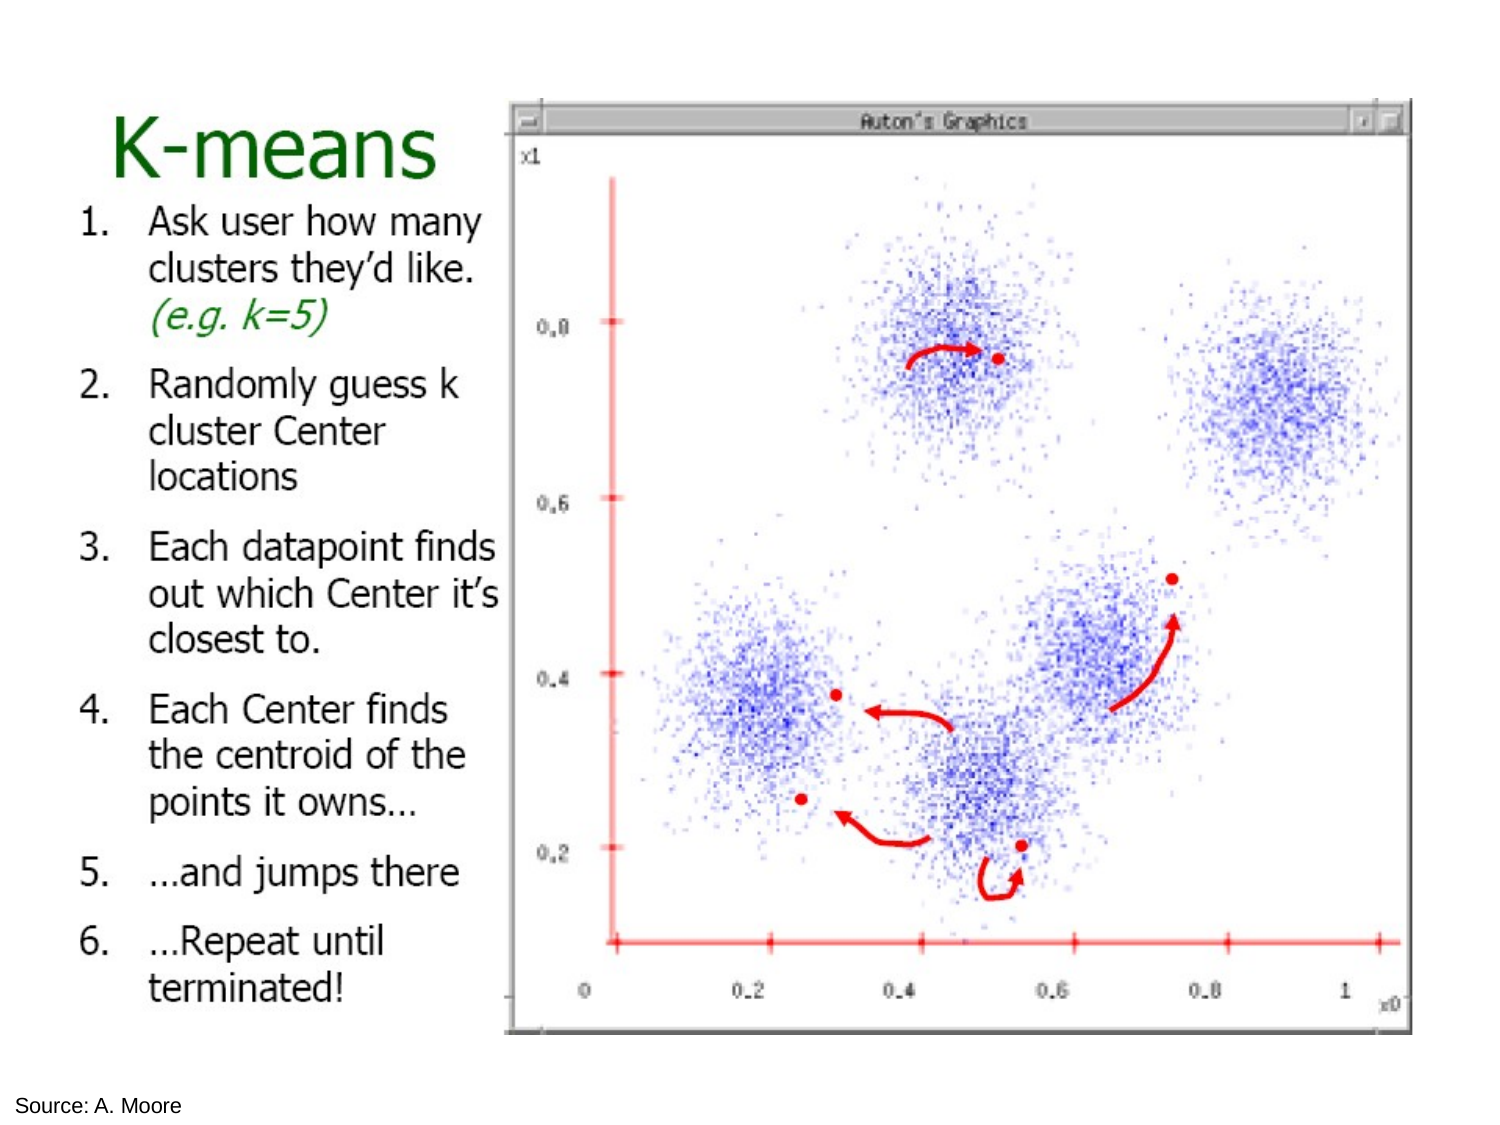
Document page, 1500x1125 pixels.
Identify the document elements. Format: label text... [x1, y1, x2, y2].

text_box Source: A. Moore [12, 1091, 188, 1119]
text_box [79, 98, 1413, 1035]
